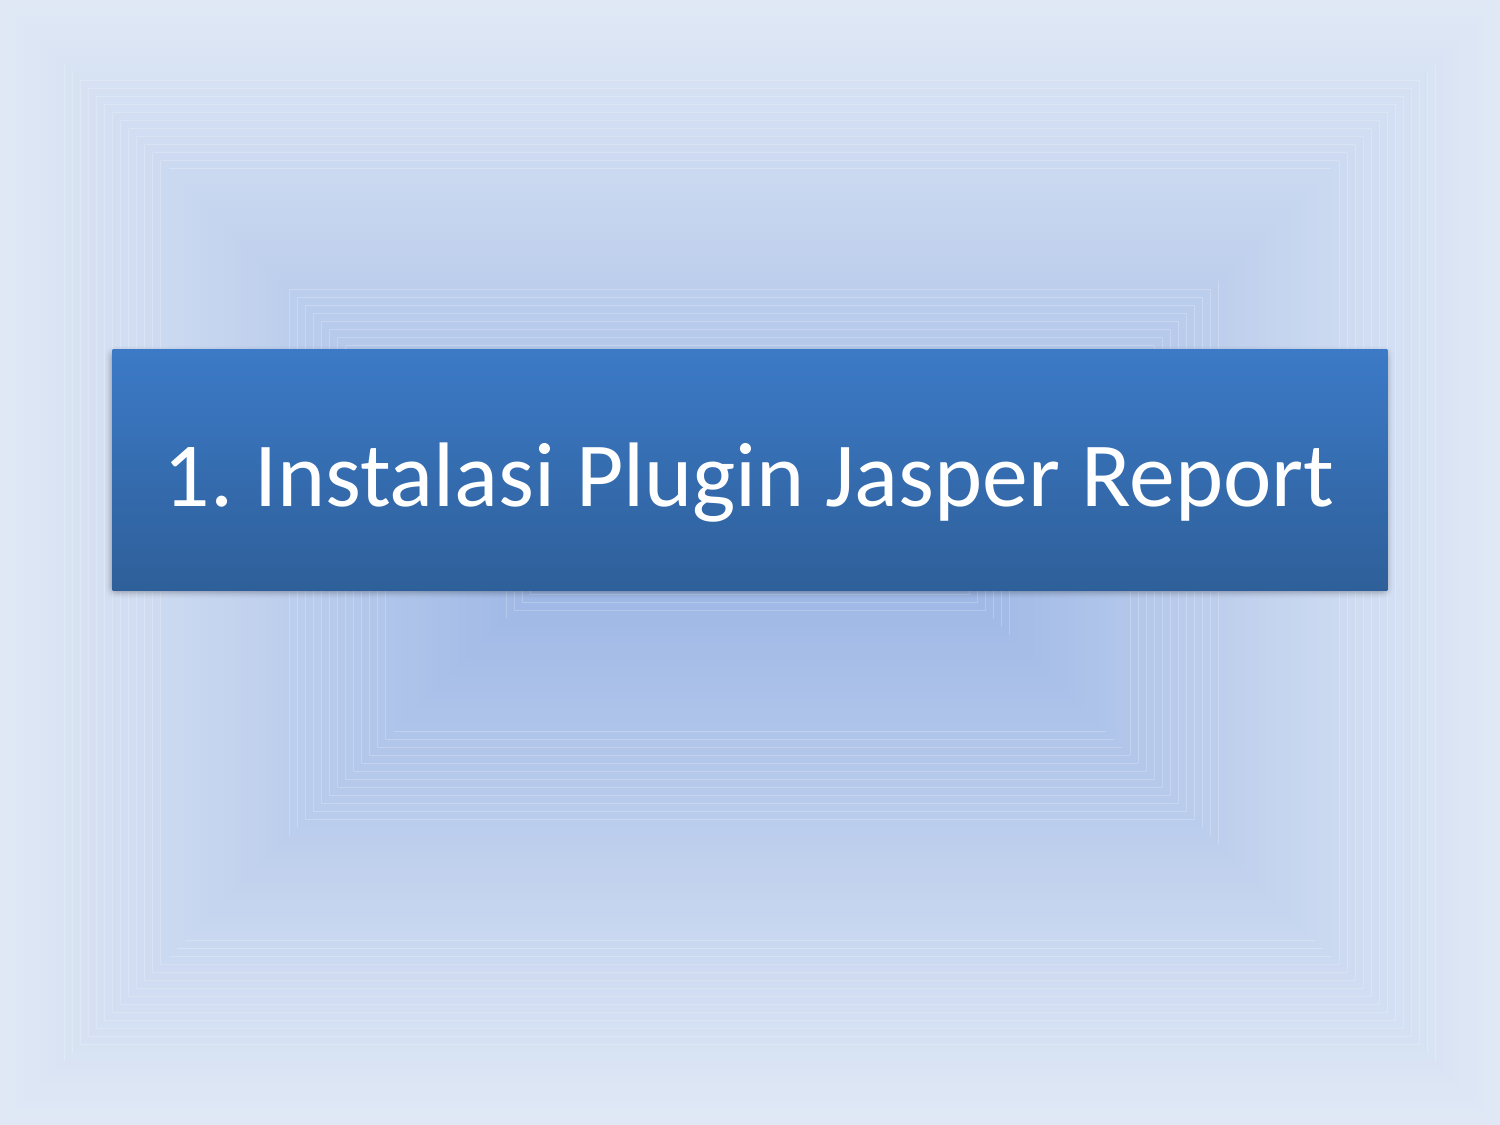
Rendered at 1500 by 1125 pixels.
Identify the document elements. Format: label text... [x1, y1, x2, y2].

title 1. Instalasi Plugin Jasper Report [112, 349, 1388, 591]
